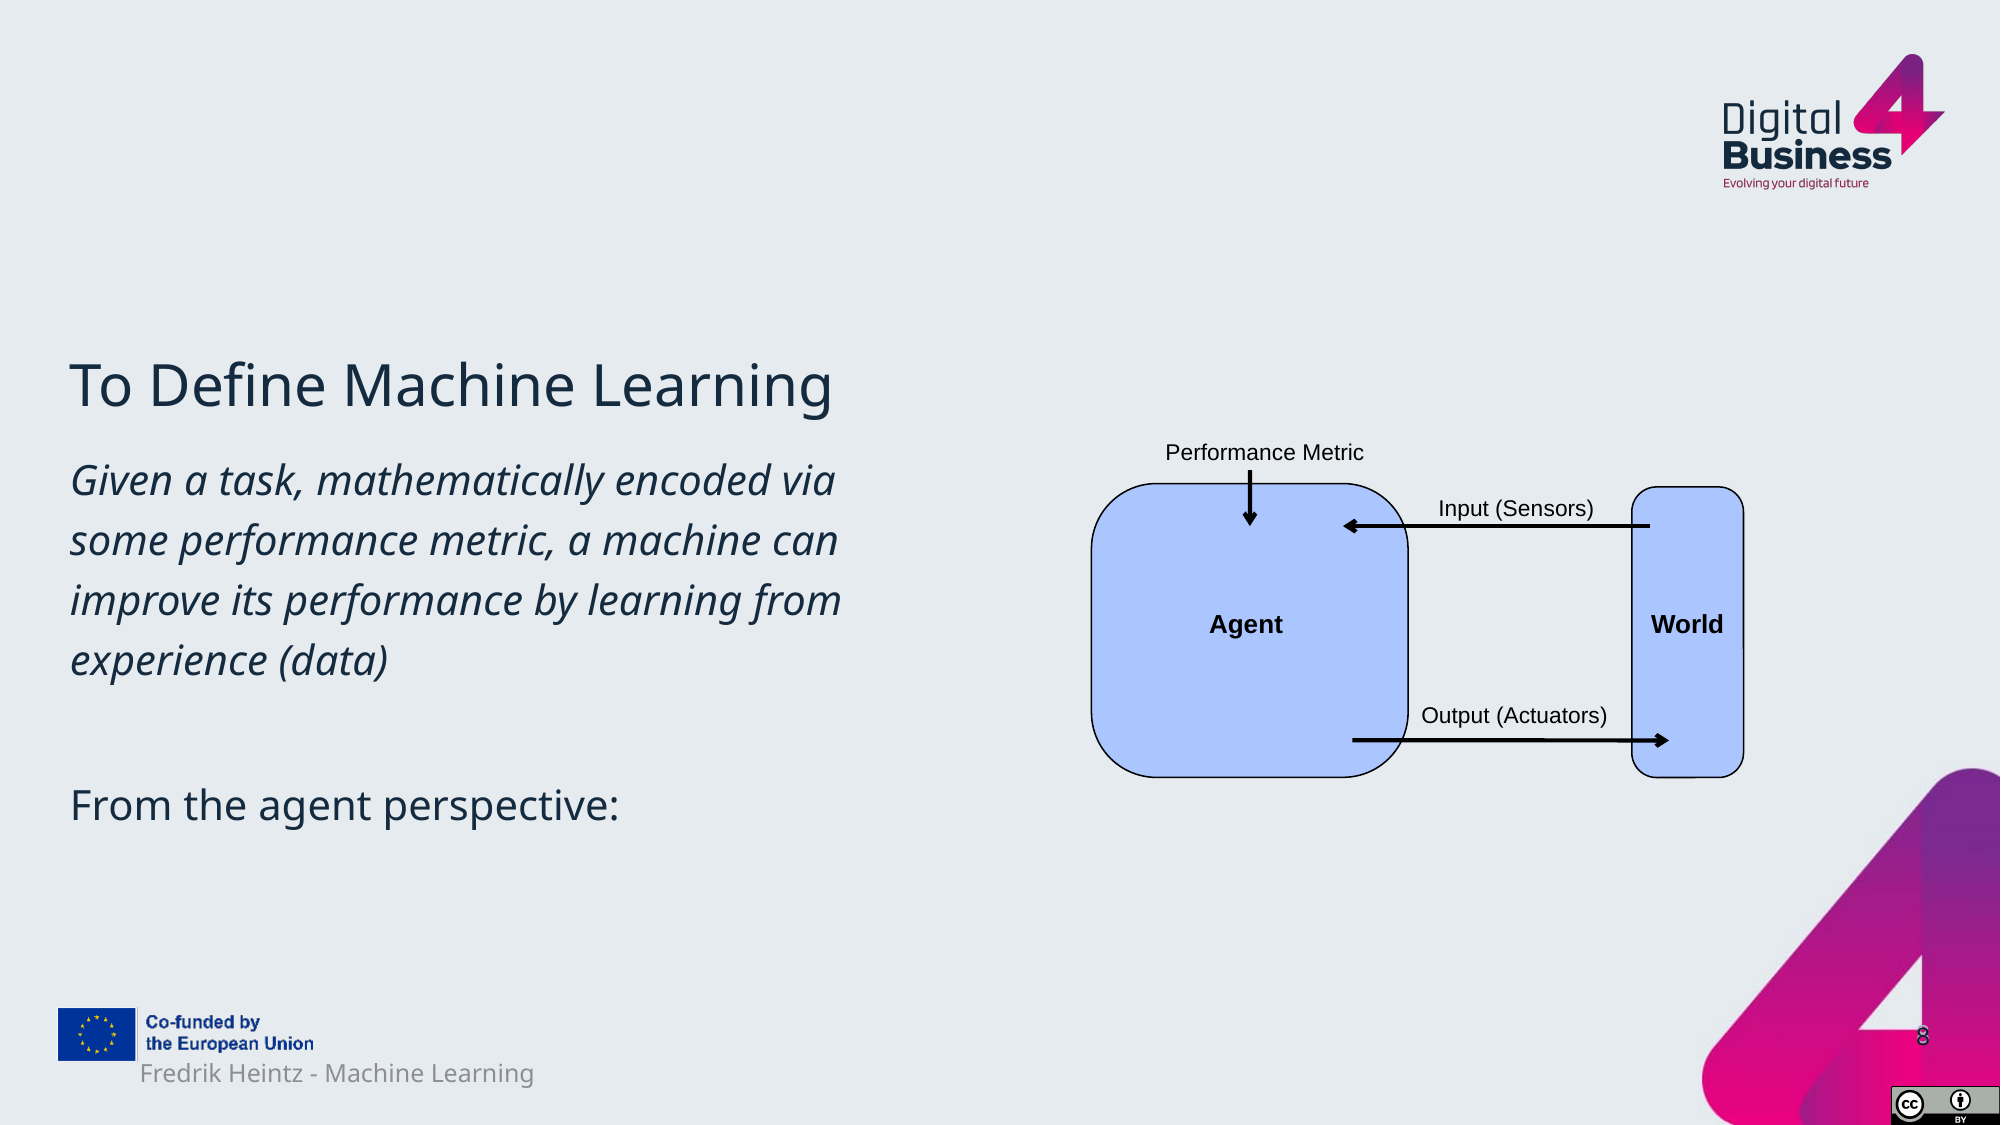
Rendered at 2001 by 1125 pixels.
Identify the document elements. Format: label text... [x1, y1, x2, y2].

slide_number 8 [1856, 1005, 1945, 1066]
title To Define Machine Learning [54, 208, 929, 427]
footer Fredrik Heintz - Machine Learning [0, 1042, 675, 1103]
picture [0, 0, 2000, 1125]
list Given a task, mathematically encoded via some performance metric, a machine can improve its performance by learning from experience (data) From the agent perspective: [54, 436, 930, 952]
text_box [1091, 430, 1822, 778]
